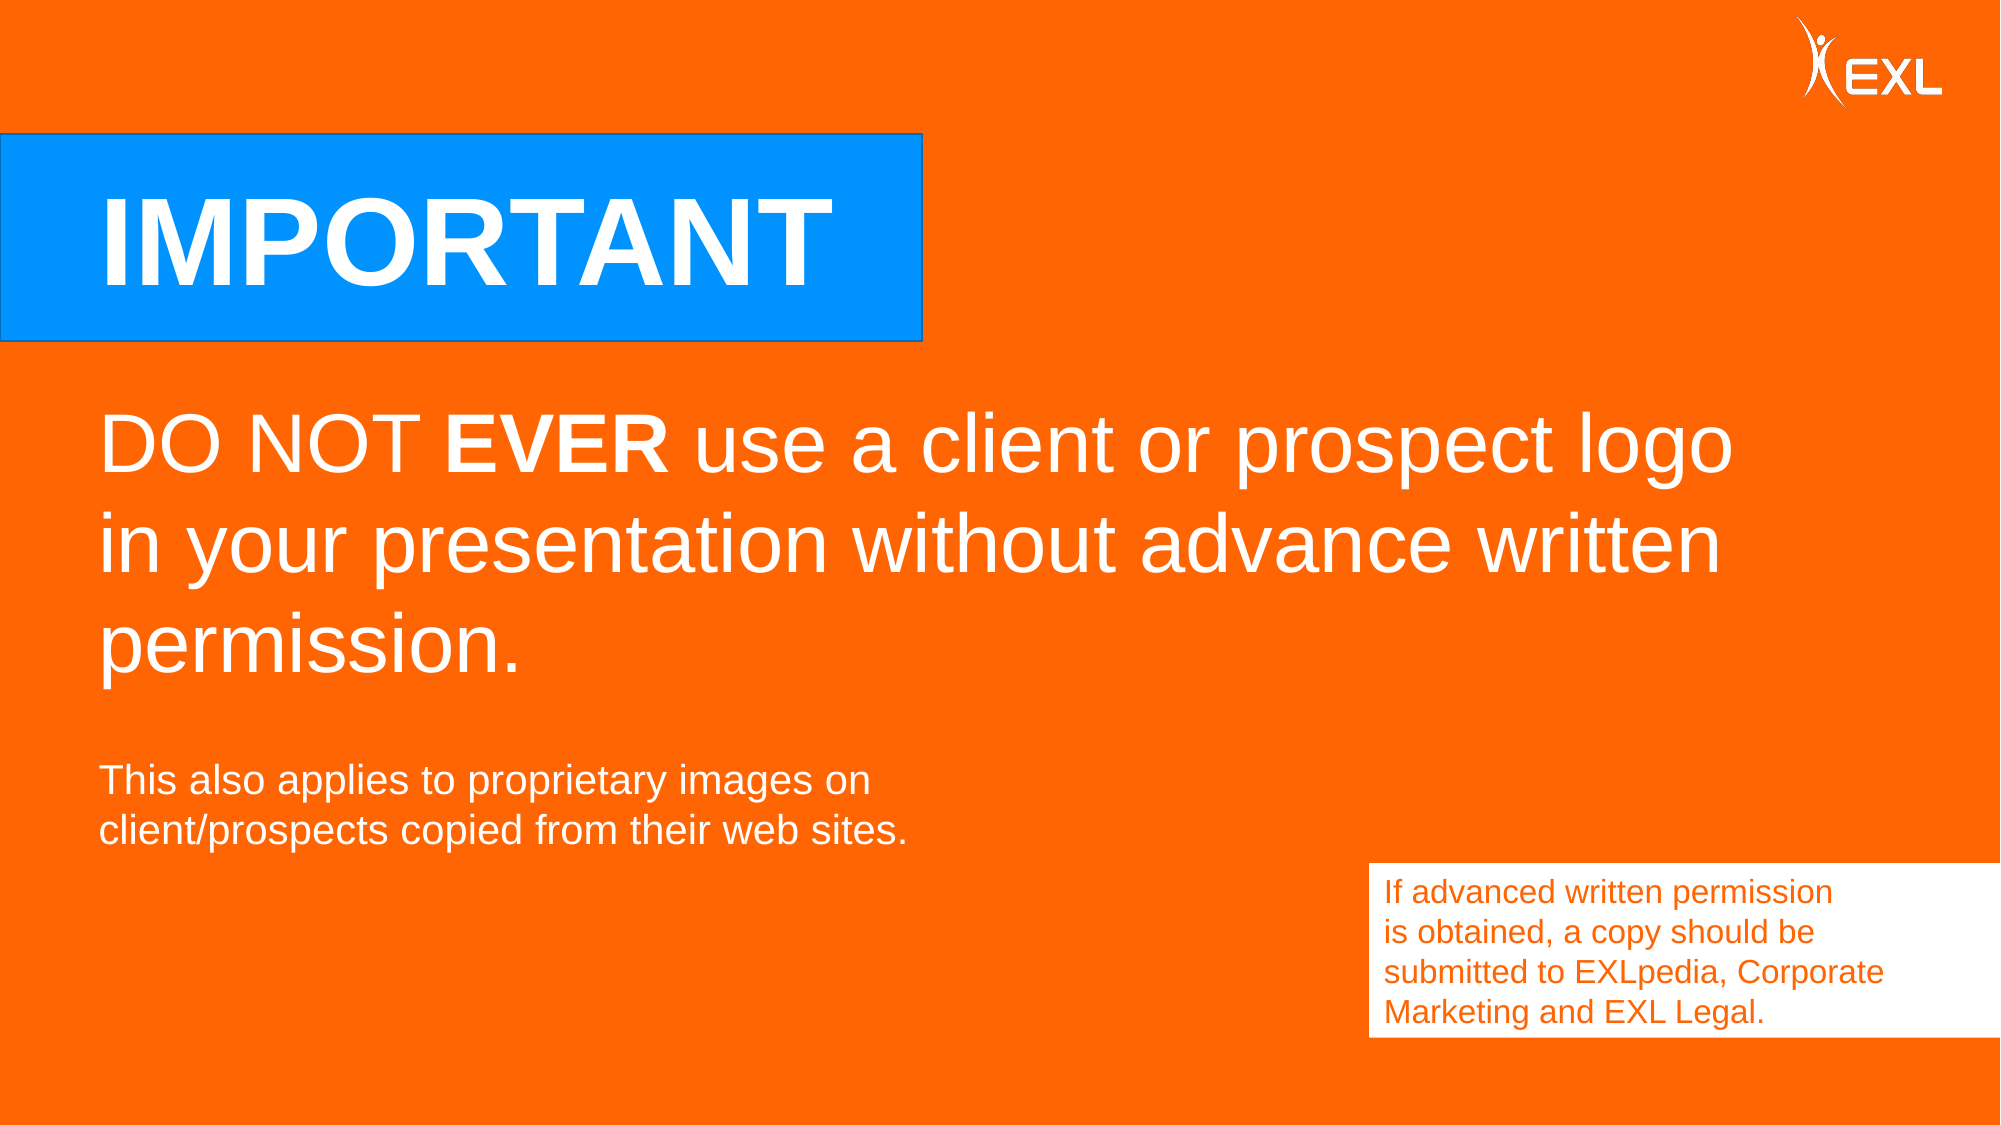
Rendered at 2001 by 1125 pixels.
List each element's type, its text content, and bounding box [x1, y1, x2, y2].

text_box [0, 133, 923, 342]
title IMPORTANT [99, 147, 896, 342]
text_box If advanced written permission is obtained, a copy should be submitted to EXLpedia, Corporate Marketing and EXL Legal. [1369, 863, 2000, 1038]
picture [1791, 10, 1942, 111]
text_box This also applies to proprietary images on client/prospects copied from their web sites. [83, 745, 1330, 860]
text_box DO NOT EVER use a client or prospect logo in your presentation without advance written permission. [83, 381, 1852, 697]
